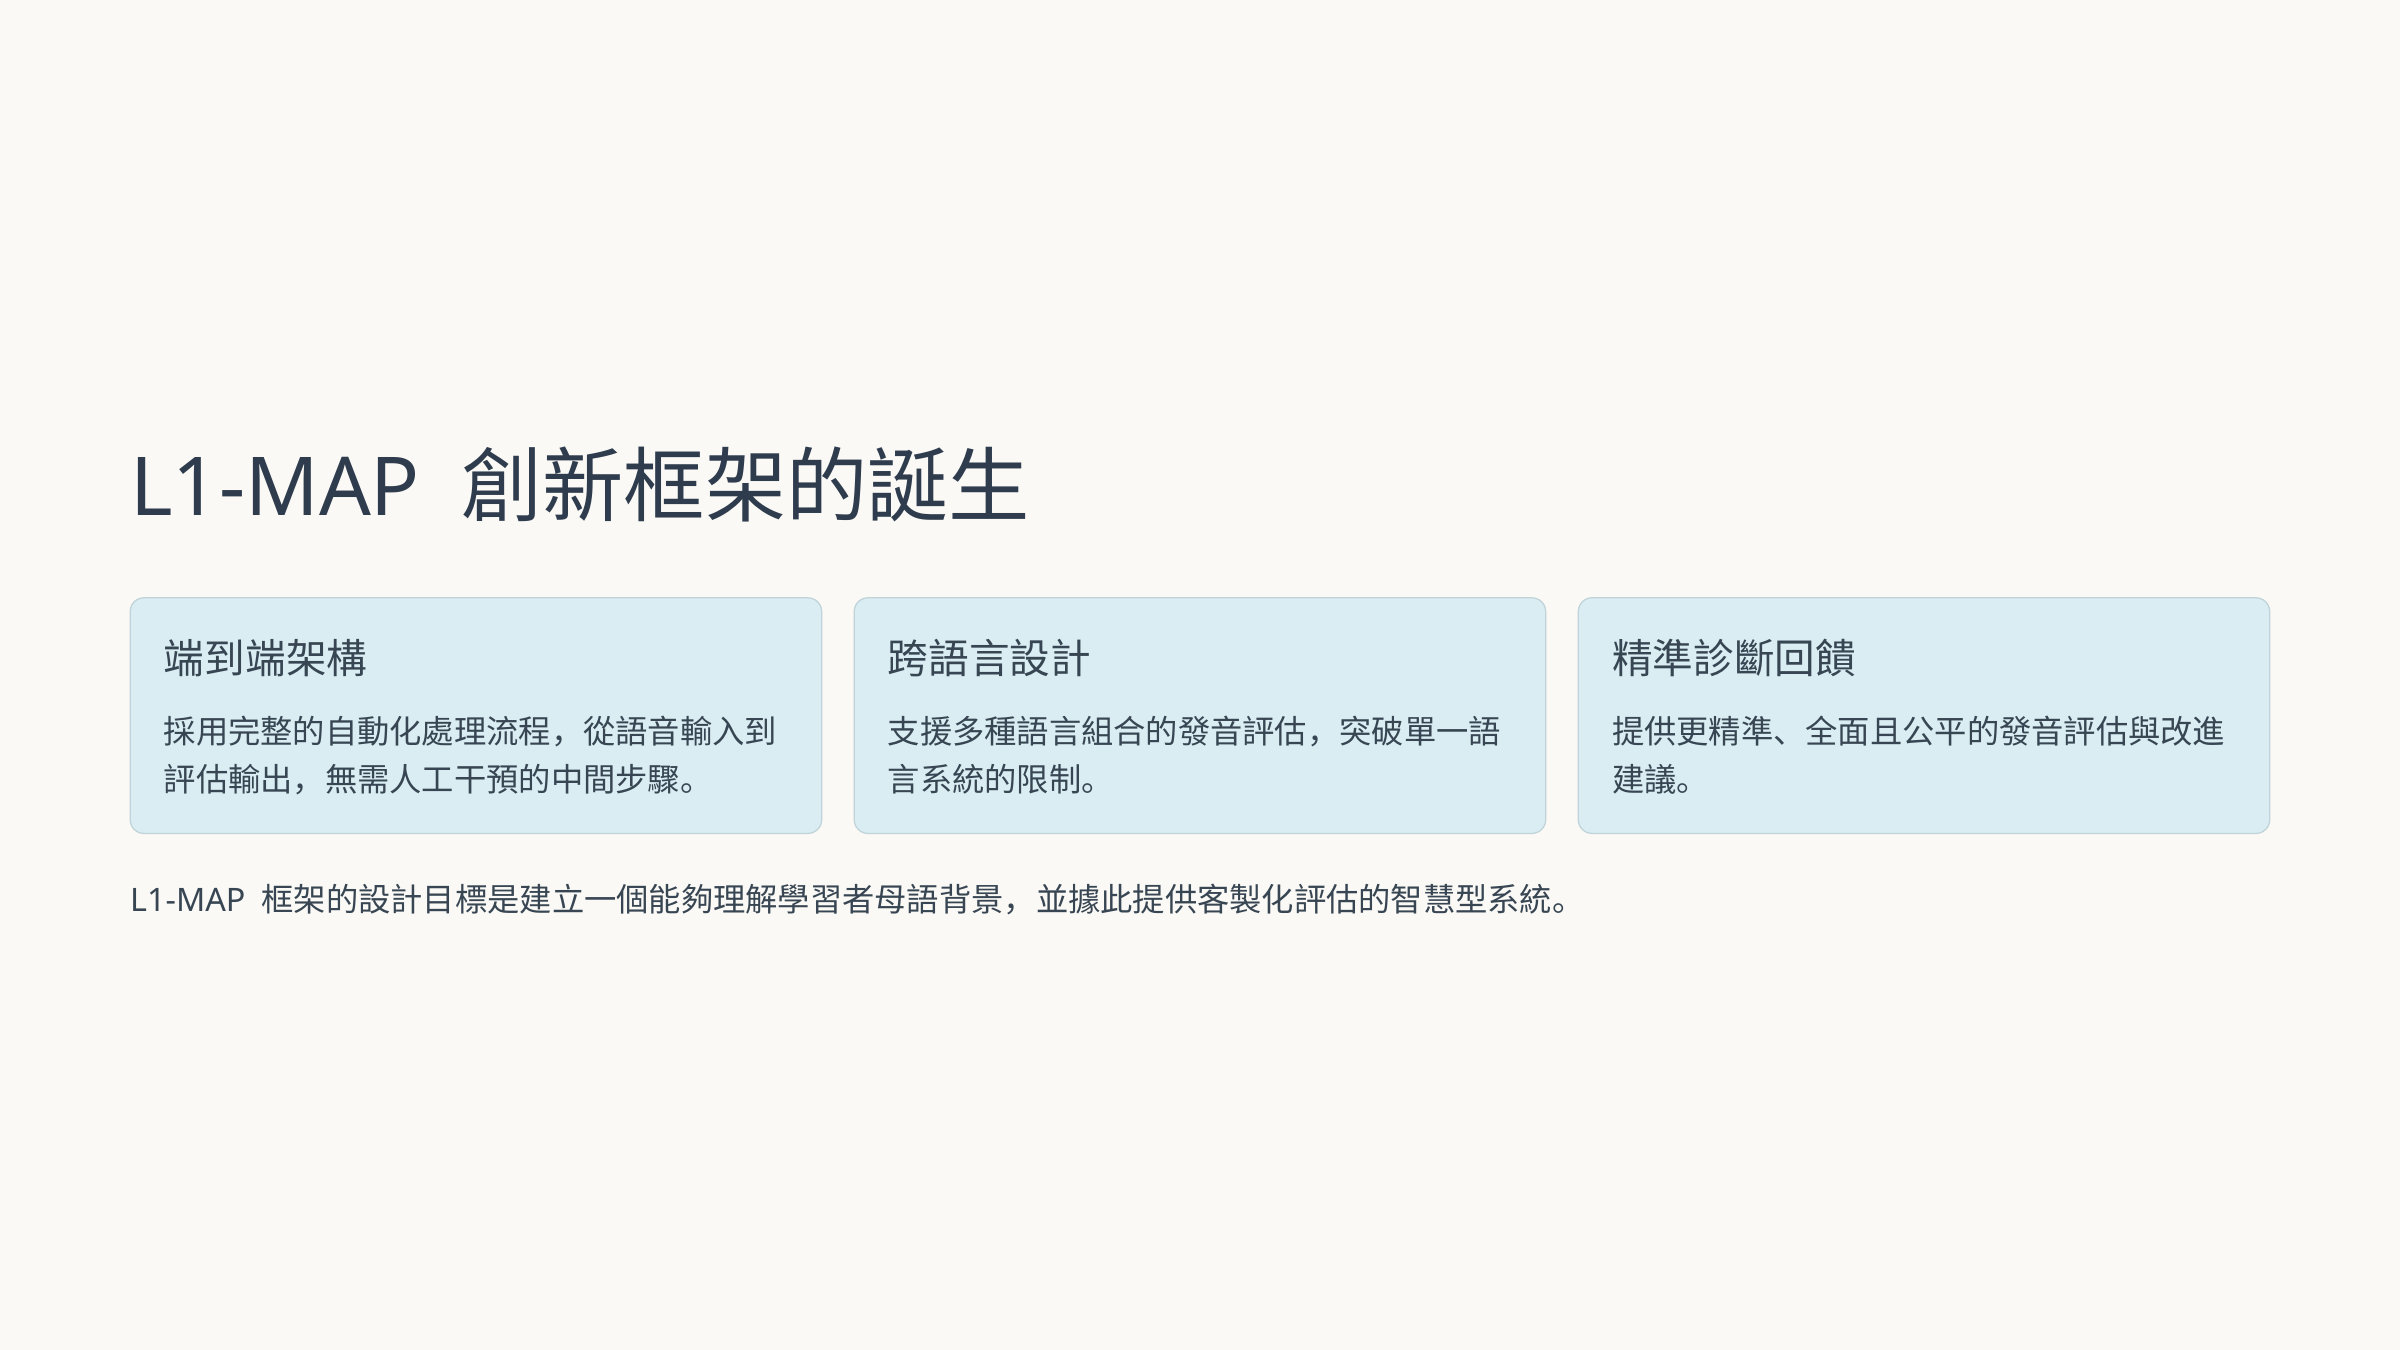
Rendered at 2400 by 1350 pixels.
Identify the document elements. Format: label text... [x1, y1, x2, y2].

text_box L1-MAP 框架的設計目標是建立一個能夠理解學習者母語背景，並據此提供客製化評估的智慧型系統。 [130, 870, 2270, 919]
text_box [854, 597, 1546, 834]
text_box 跨語言設計 [888, 631, 1295, 683]
text_box 端到端架構 [163, 631, 571, 683]
text_box [130, 597, 822, 834]
text_box 支援多種語言組合的發音評估，突破單一語言系統的限制。 [888, 701, 1512, 800]
text_box 提供更精準、全面且公平的發音評估與改進建議。 [1612, 701, 2236, 800]
text_box [1578, 597, 2270, 834]
text_box 採用完整的自動化處理流程，從語音輸入到評估輸出，無需人工干預的中間步驟。 [163, 701, 788, 800]
text_box L1-MAP 創新框架的誕生 [130, 430, 1033, 533]
text_box 精準診斷回饋 [1612, 631, 2019, 683]
